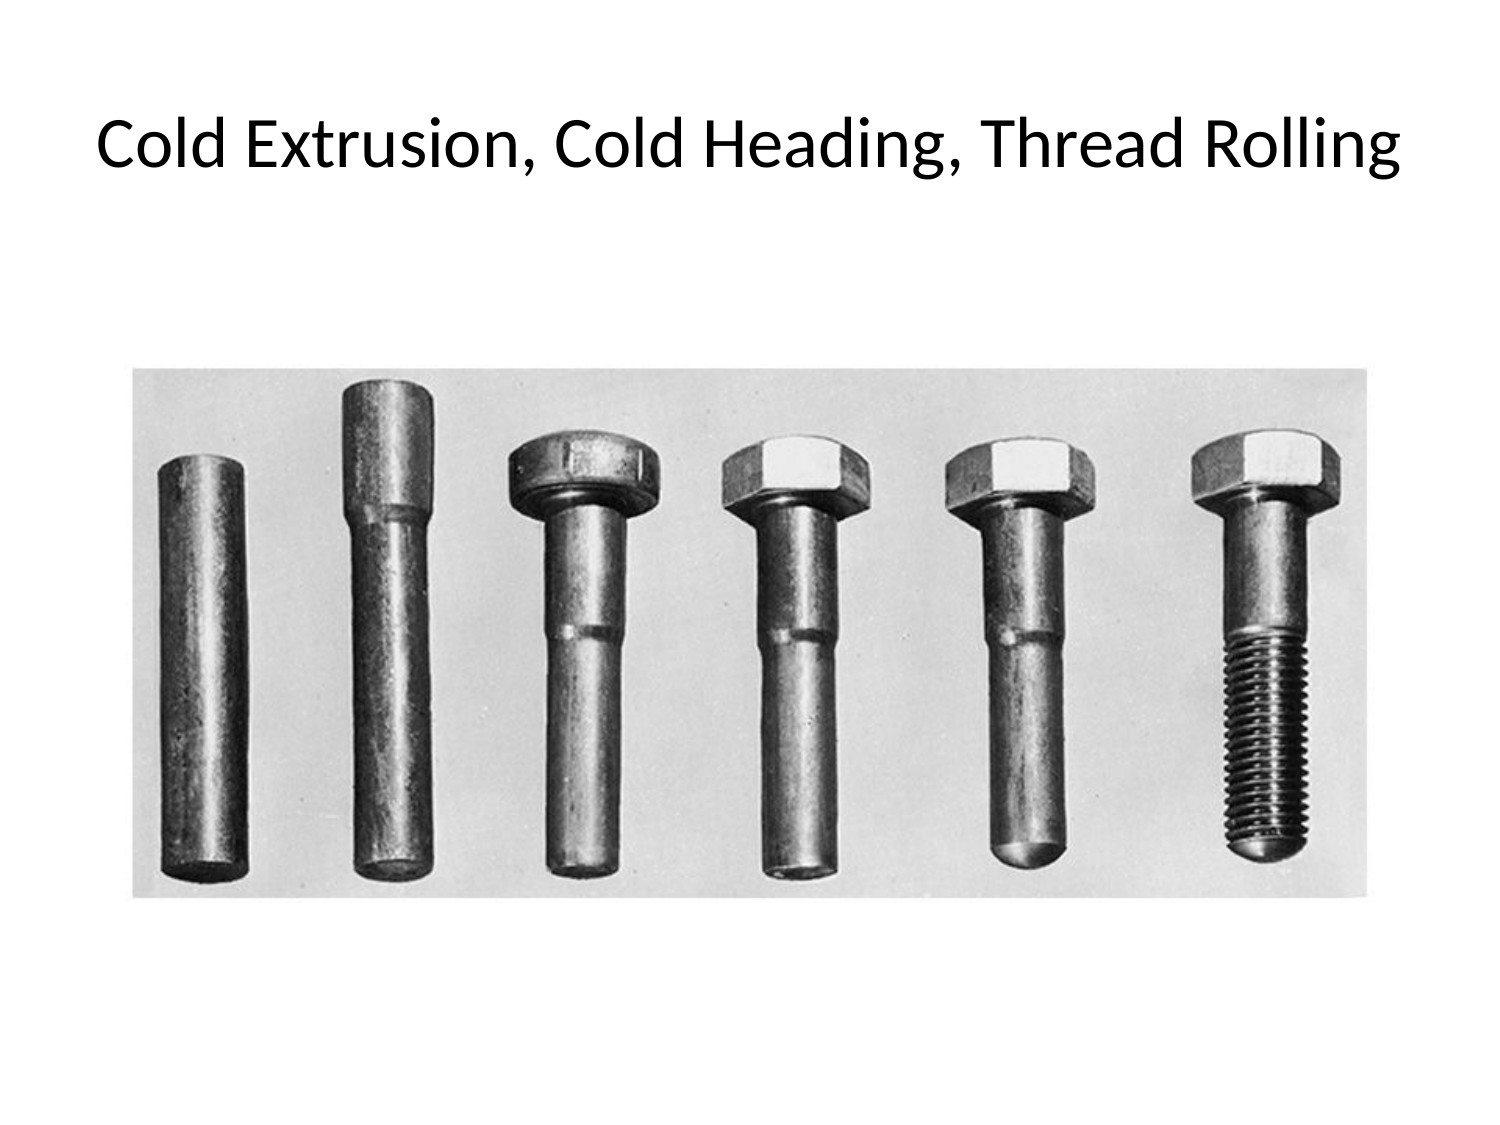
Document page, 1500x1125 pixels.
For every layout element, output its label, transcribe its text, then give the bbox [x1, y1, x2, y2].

title Cold Extrusion, Cold Heading, Thread Rolling [75, 45, 1425, 233]
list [124, 364, 1376, 903]
